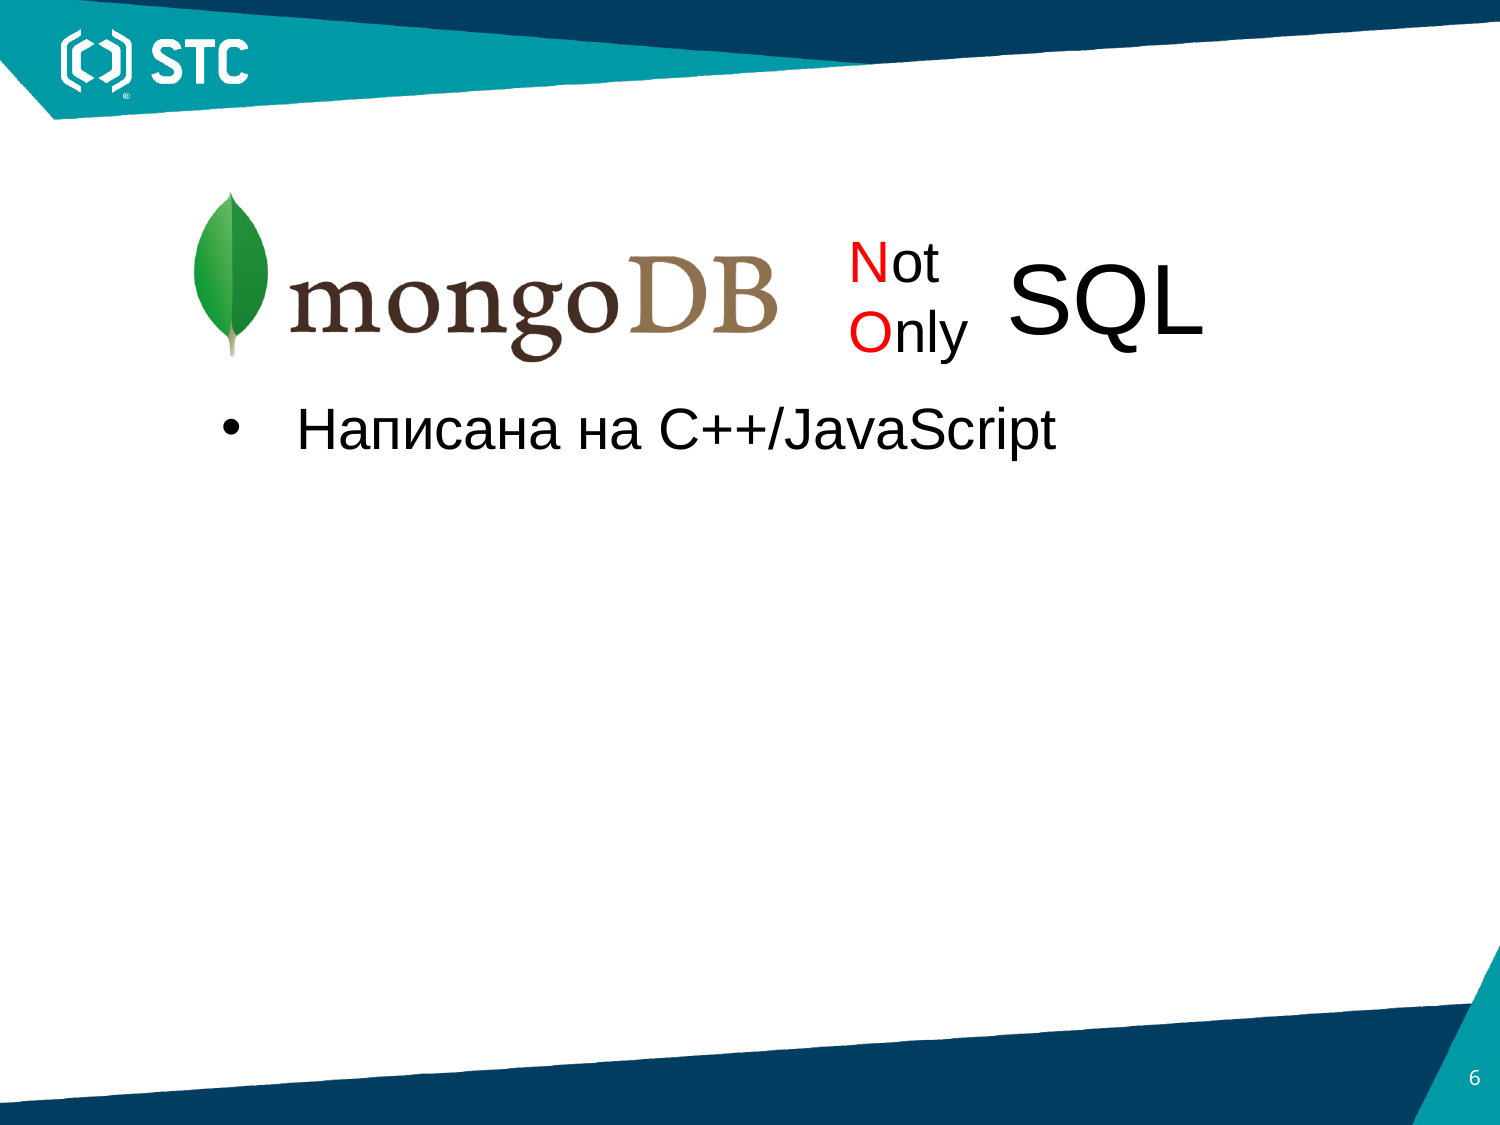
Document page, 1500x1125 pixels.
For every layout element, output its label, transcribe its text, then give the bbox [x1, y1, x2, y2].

text_box SQL [991, 227, 1222, 362]
picture [0, 0, 1500, 1125]
text_box Not Only [834, 216, 984, 372]
text_box Написана на С++/JavaScript [206, 383, 1282, 469]
